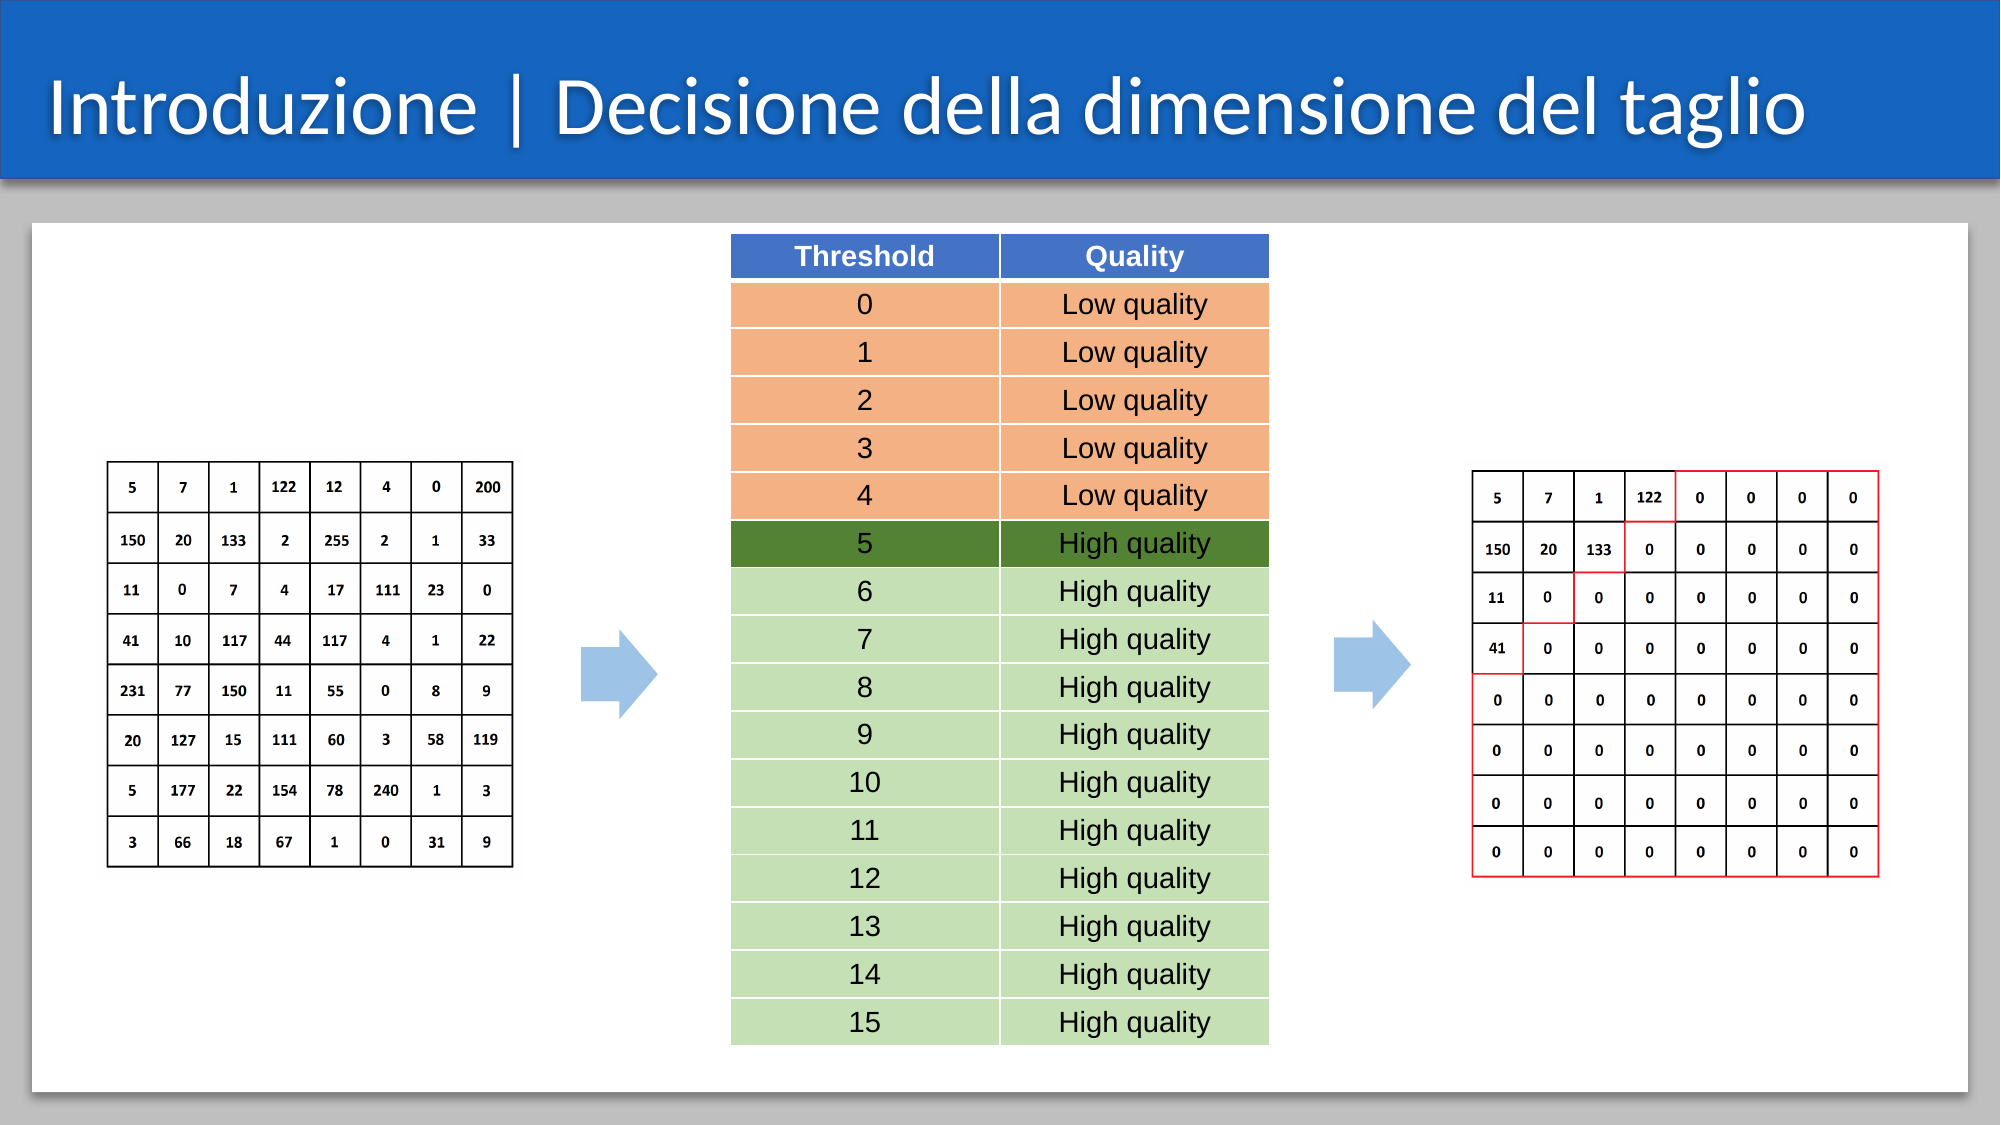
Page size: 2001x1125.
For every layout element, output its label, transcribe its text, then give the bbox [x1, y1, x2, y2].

table_cell 8 [731, 664, 999, 710]
title Introduzione | Decisione della dimensione del taglio [32, 28, 1968, 160]
table_cell 14 [731, 951, 999, 997]
table_cell High quality [1001, 808, 1269, 854]
table_cell 5 [731, 521, 999, 567]
text_box [32, 222, 1968, 1093]
table_cell Low quality [1001, 283, 1269, 327]
table_cell 15 [731, 999, 999, 1045]
table_cell Low quality [1001, 473, 1269, 519]
table_header Quality [1001, 234, 1269, 278]
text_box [1333, 619, 1412, 710]
table_cell 12 [731, 855, 999, 901]
table_cell High quality [1001, 616, 1269, 662]
table_cell High quality [1001, 521, 1269, 567]
table_cell 9 [731, 712, 999, 758]
picture [1461, 459, 1890, 889]
table_cell High quality [1001, 760, 1269, 806]
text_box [580, 629, 659, 720]
table_cell Low quality [1001, 425, 1269, 471]
table_cell 13 [731, 903, 999, 949]
table_cell High quality [1001, 855, 1269, 901]
table_cell High quality [1001, 712, 1269, 758]
table_cell High quality [1001, 903, 1269, 949]
table_cell 7 [731, 616, 999, 662]
table_cell Low quality [1001, 377, 1269, 423]
table_header Threshold [731, 234, 999, 278]
text_box [0, 0, 2000, 179]
table_cell 3 [731, 425, 999, 471]
table_cell 2 [731, 377, 999, 423]
table_cell High quality [1001, 951, 1269, 997]
table_cell 0 [731, 283, 999, 327]
table_cell 11 [731, 808, 999, 854]
table_cell High quality [1001, 664, 1269, 710]
table_cell High quality [1001, 999, 1269, 1045]
table_cell High quality [1001, 568, 1269, 614]
table_cell 4 [731, 473, 999, 519]
picture [96, 449, 525, 880]
table_cell 1 [731, 329, 999, 375]
table_cell 6 [731, 568, 999, 614]
table_cell Low quality [1001, 329, 1269, 375]
table_cell 10 [731, 760, 999, 806]
